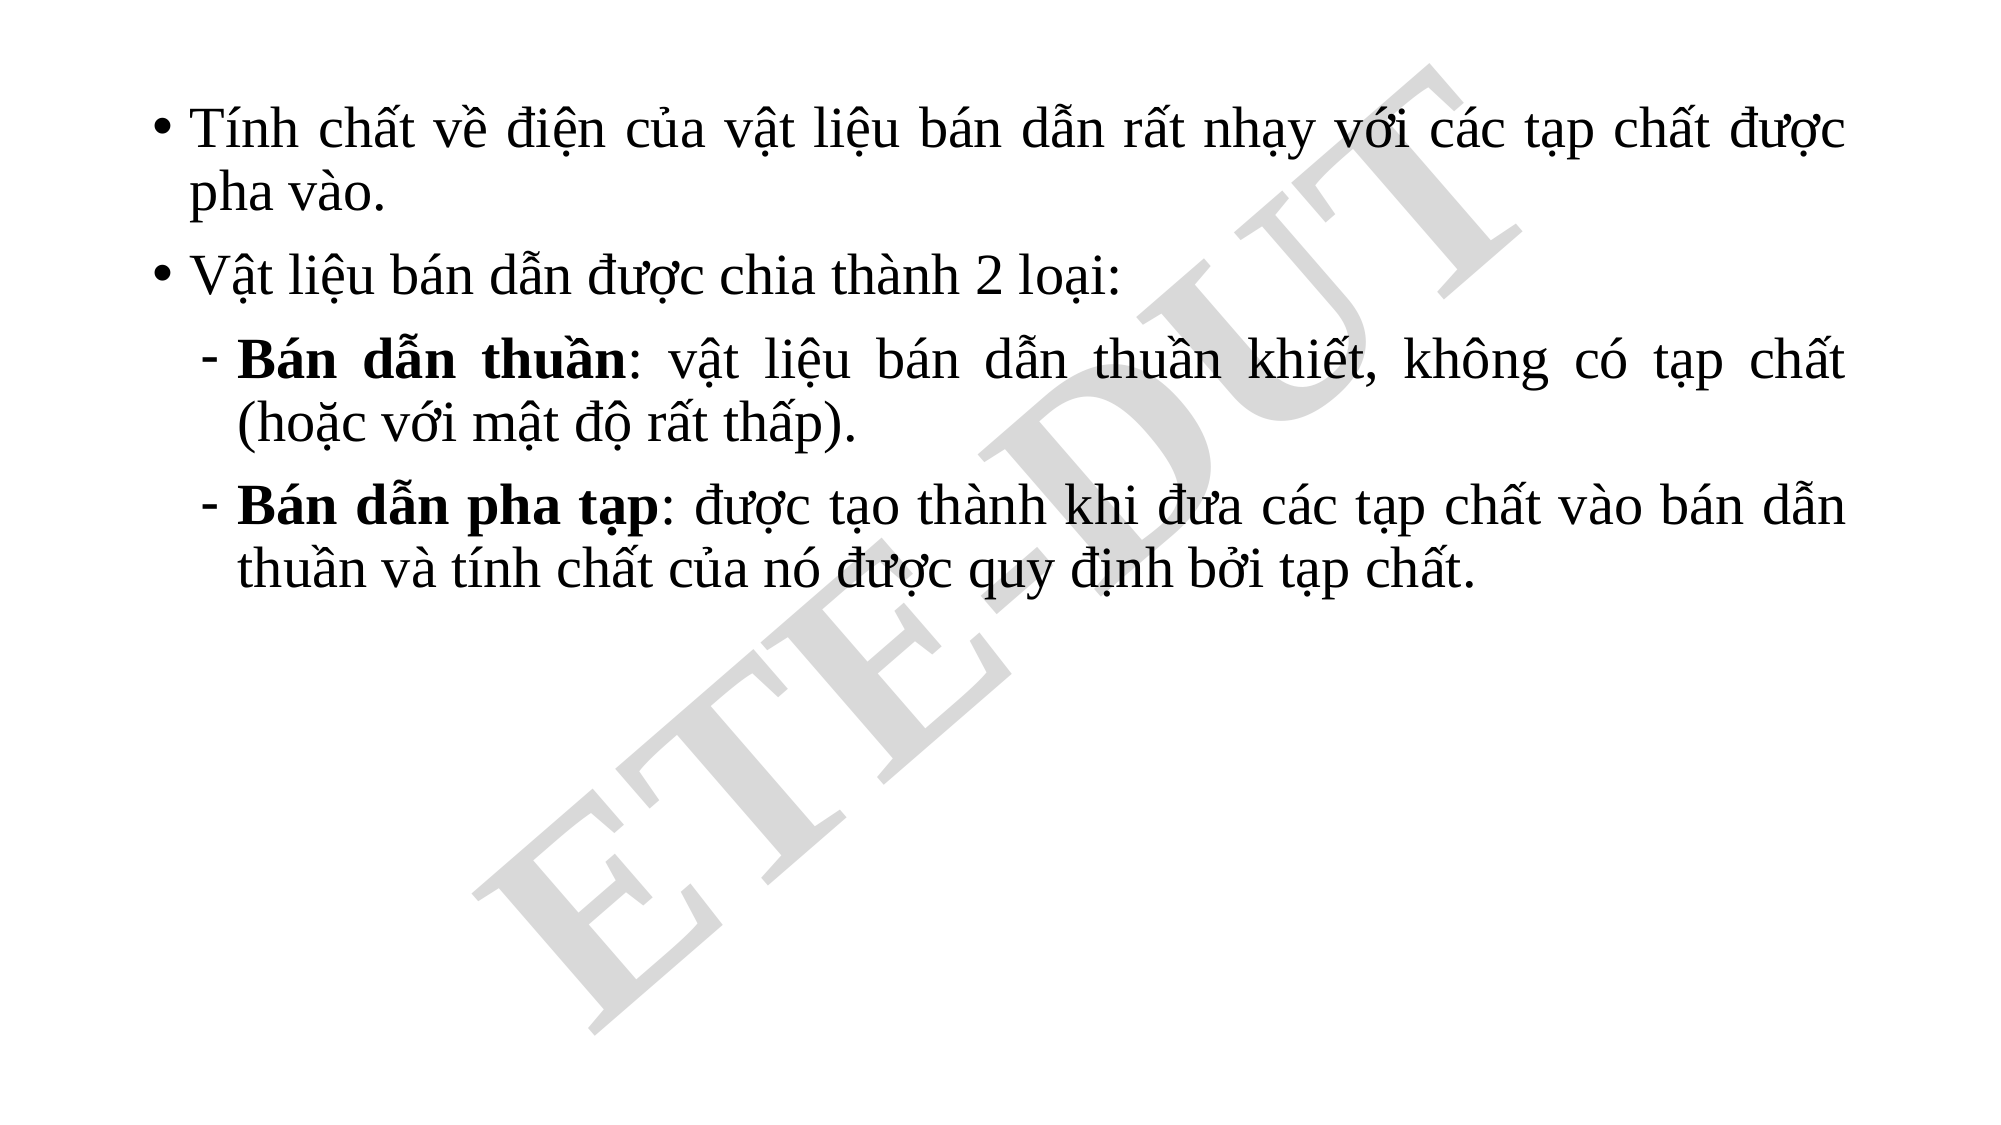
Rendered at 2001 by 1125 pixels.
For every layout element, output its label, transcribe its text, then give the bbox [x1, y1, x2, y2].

list Tính chất về điện của vật liệu bán dẫn rất nhạy với các tạp chất được pha vào. Vật liệu bán dẫn được chia thành 2 loại: Bán dẫn thuần: vật liệu bán dẫn thuần khiết, không có tạp chất (hoặc với mật độ rất thấp). Bán dẫn pha tạp: được tạo thành khi đưa các tạp chất vào bán dẫn thuần và tính chất của nó được quy định bởi tạp chất. [137, 89, 1863, 1014]
